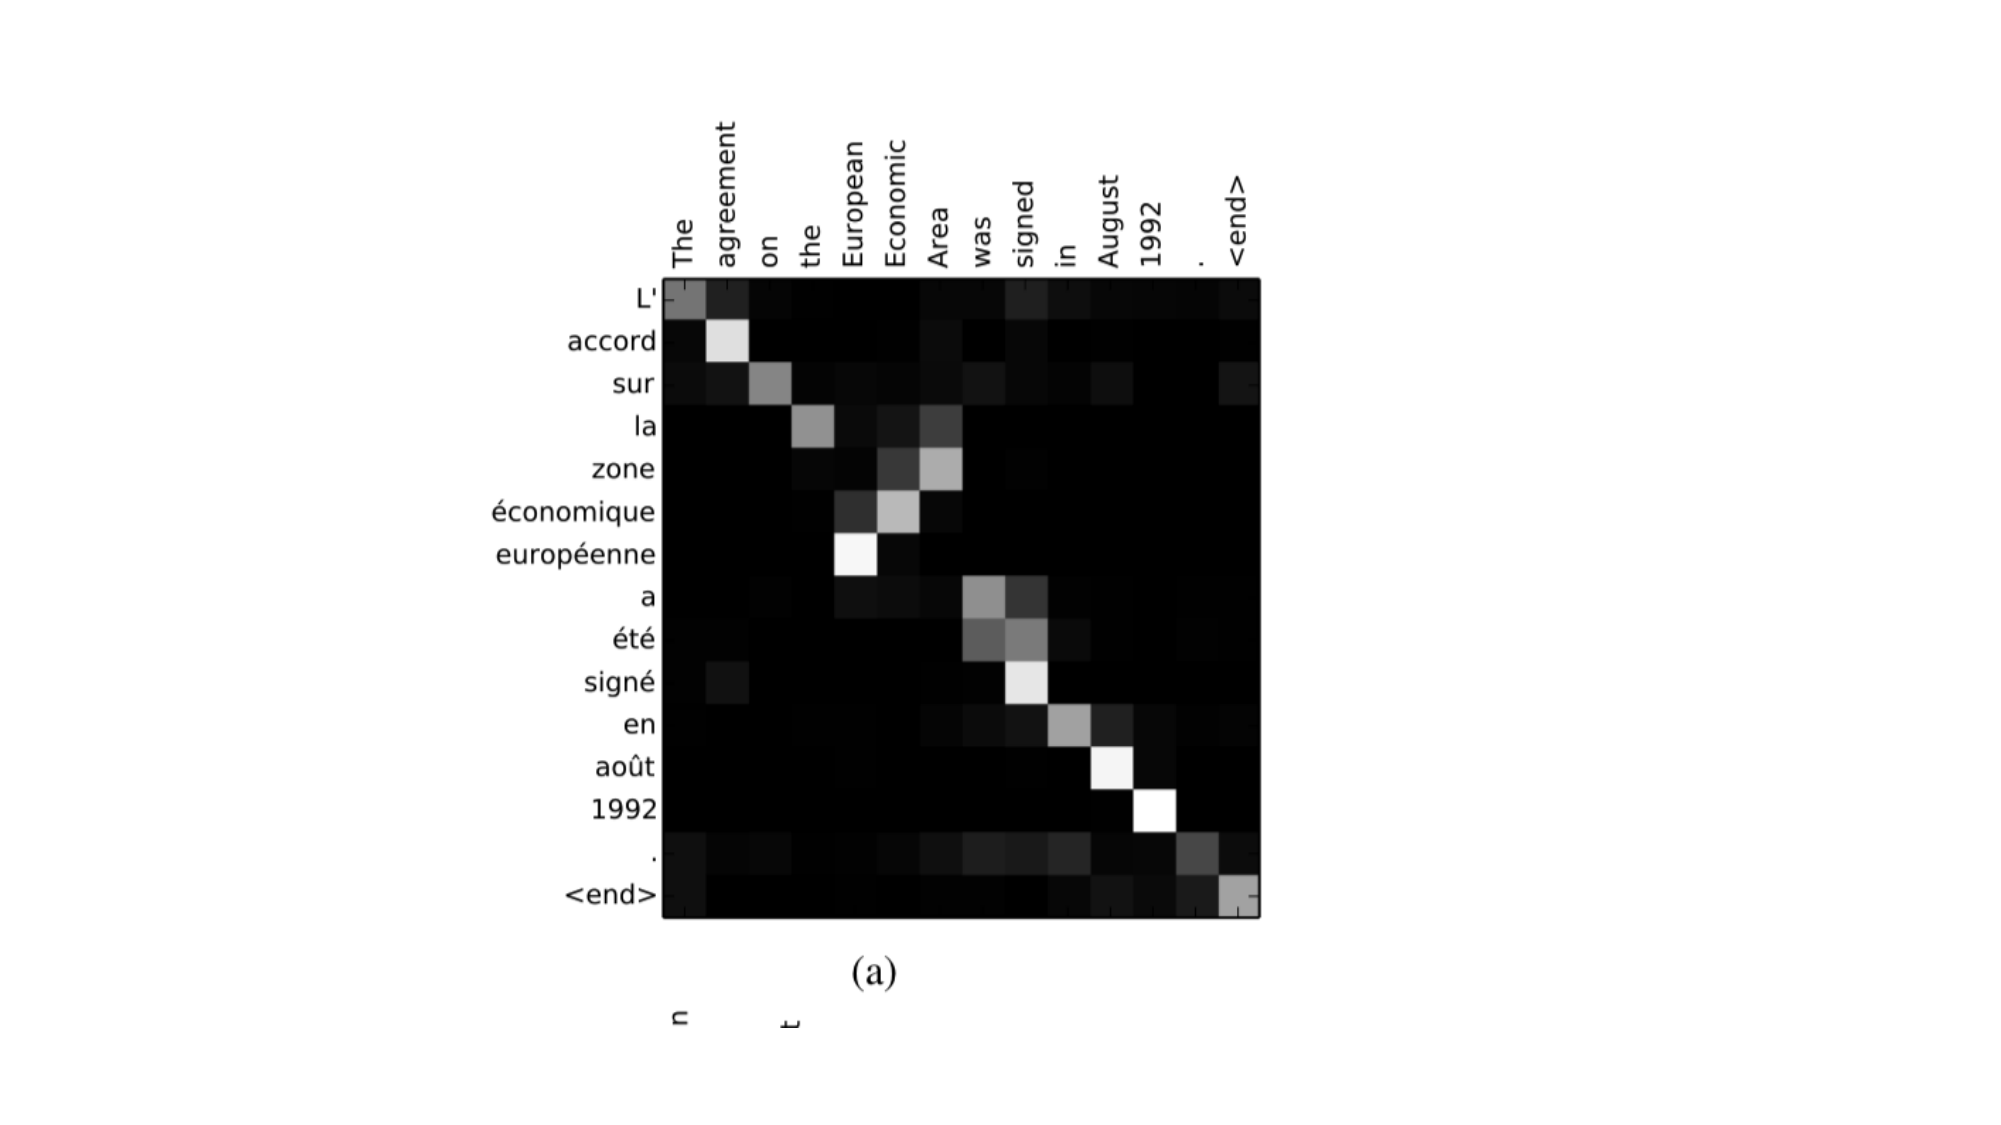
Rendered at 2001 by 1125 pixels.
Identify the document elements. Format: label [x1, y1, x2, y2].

list [489, 97, 1352, 1028]
